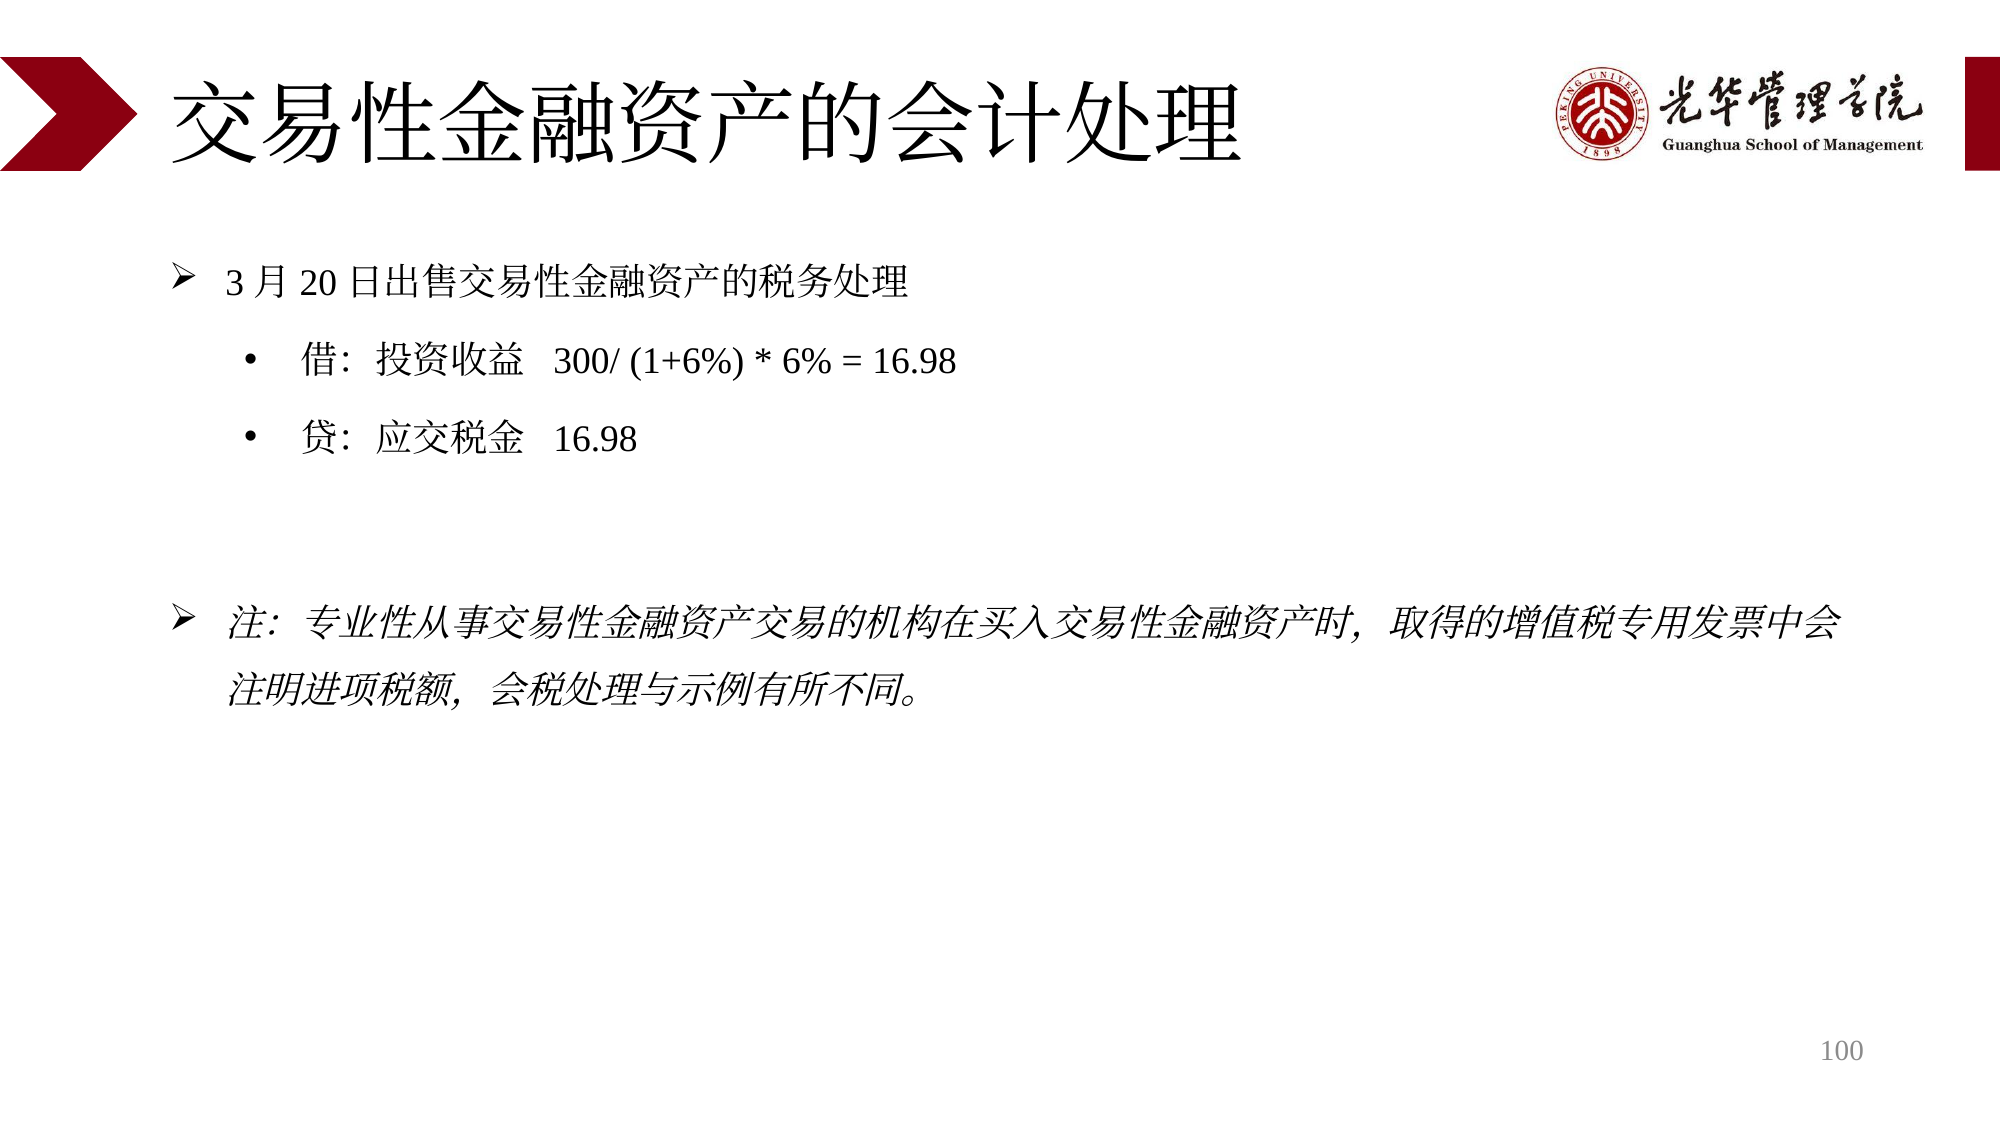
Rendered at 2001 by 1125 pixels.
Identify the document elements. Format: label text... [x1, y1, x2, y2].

title 交易性金融资产的会计处理 [154, 59, 1537, 195]
slide_number 100 [1429, 1018, 1880, 1079]
list 3月20日出售交易性金融资产的税务处理 借：投资收益 300/ (1+6%) * 6% = 16.98 贷：应交税金 16.98 注：专业性从事交易性金融资产交易的机构在买入交易性金融资产时，取得的增值税专用发票中会注明进项税额，会税处理与示例有所不同。 [154, 227, 1880, 986]
picture [1507, 27, 1965, 200]
